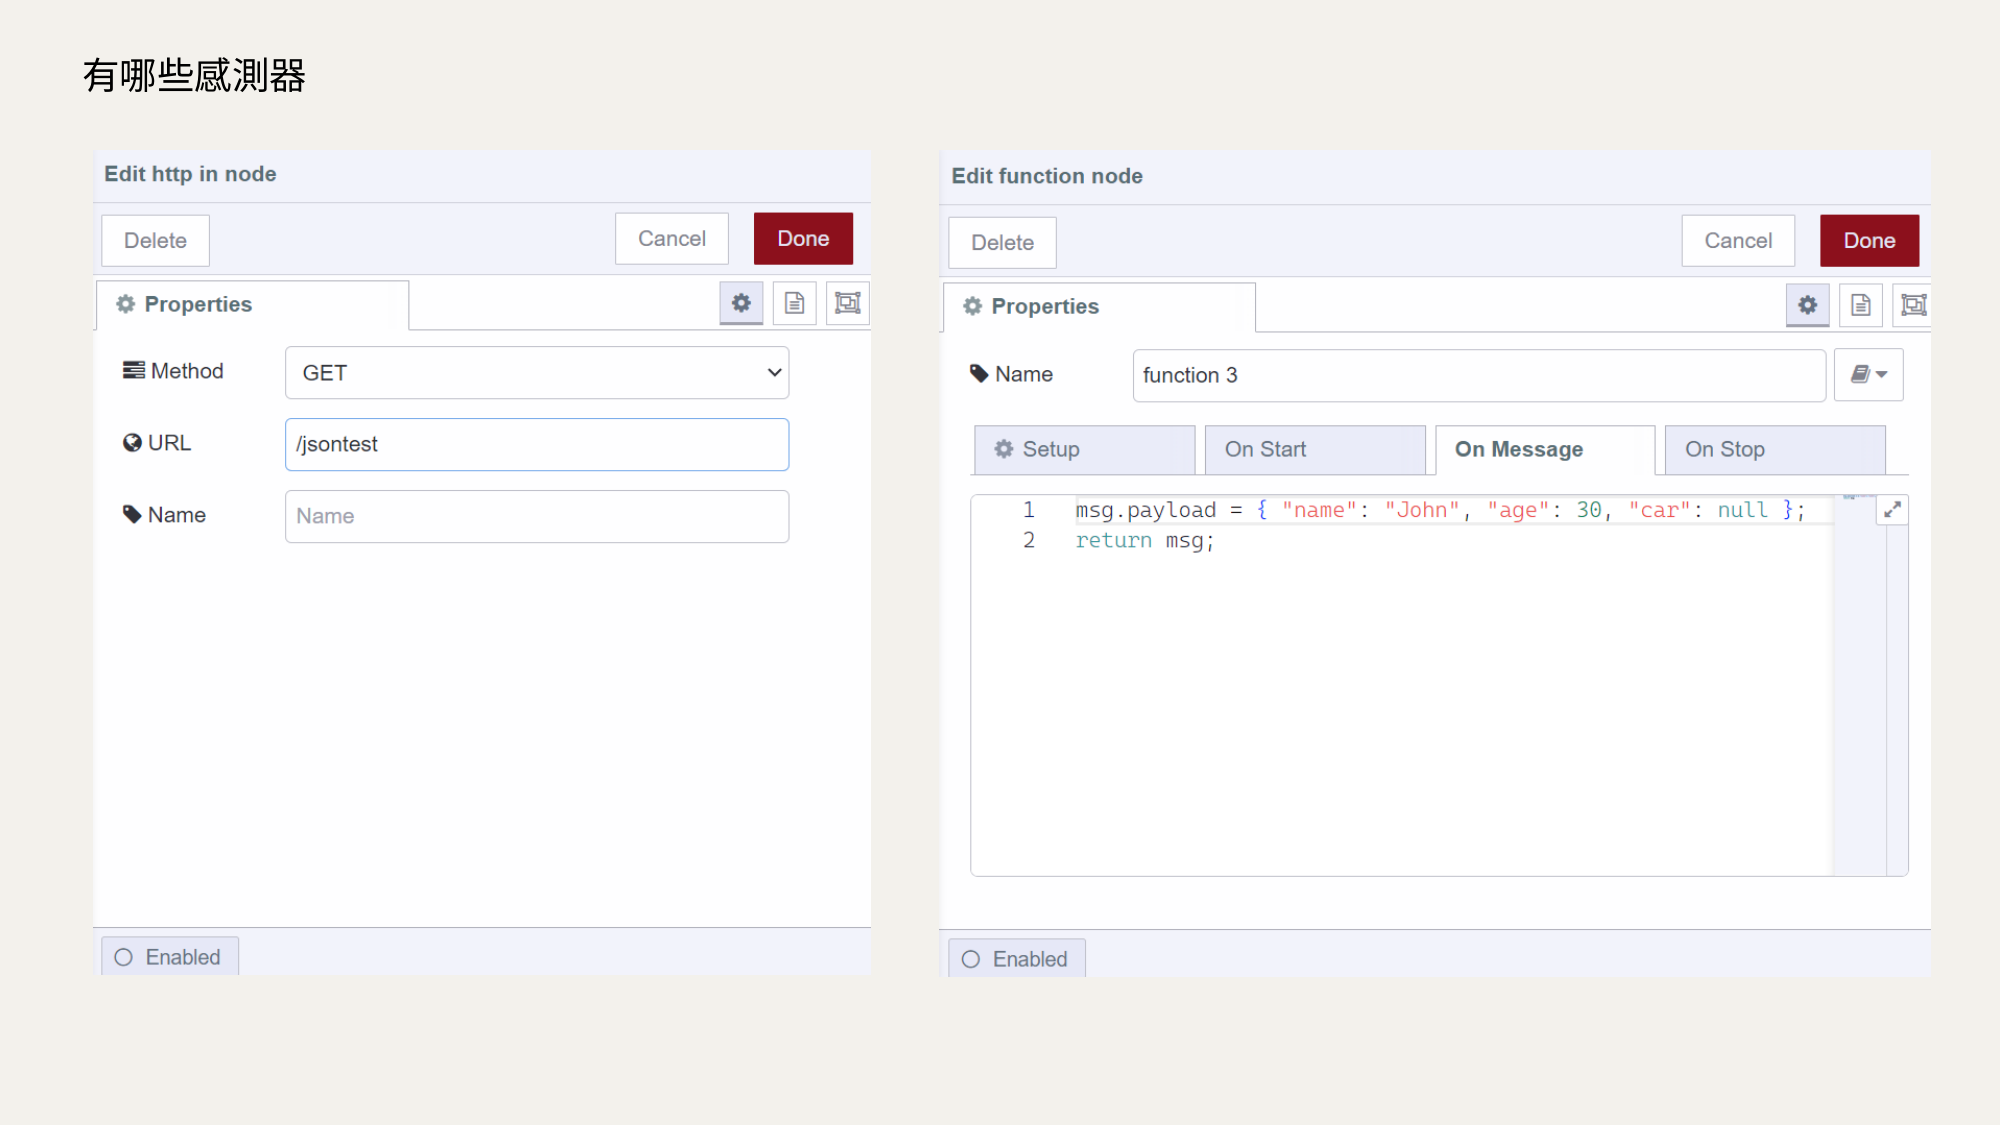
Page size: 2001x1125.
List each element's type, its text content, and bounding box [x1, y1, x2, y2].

text_box [0, 0, 2000, 1125]
picture [93, 150, 871, 975]
picture [939, 150, 1931, 977]
text_box 有哪些感測器 [67, 44, 323, 105]
